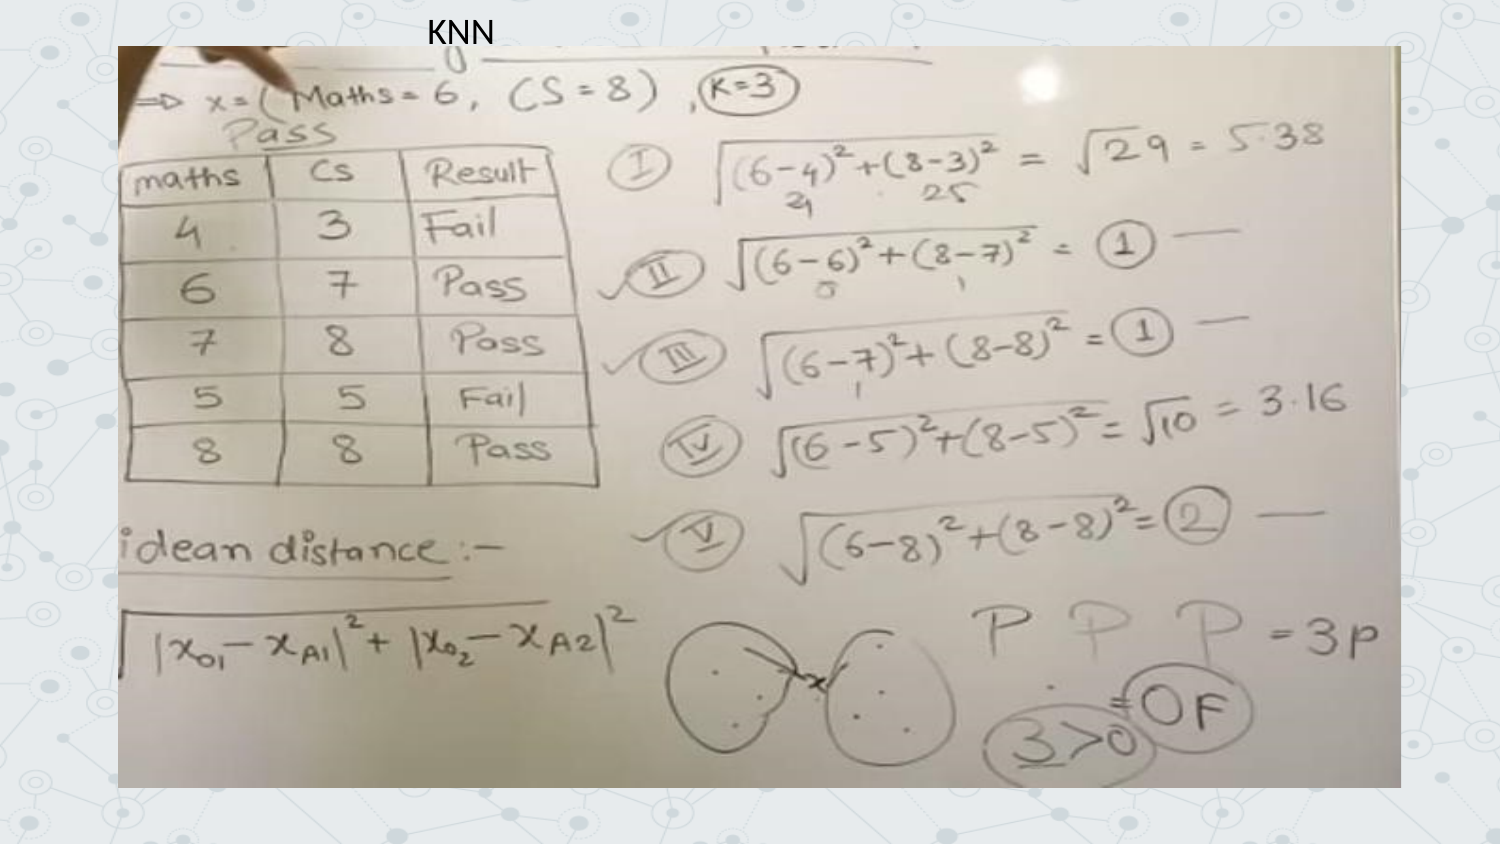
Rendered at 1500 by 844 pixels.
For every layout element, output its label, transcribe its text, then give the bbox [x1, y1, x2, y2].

picture [110, 46, 1402, 788]
text_box KNN [412, 0, 1100, 45]
